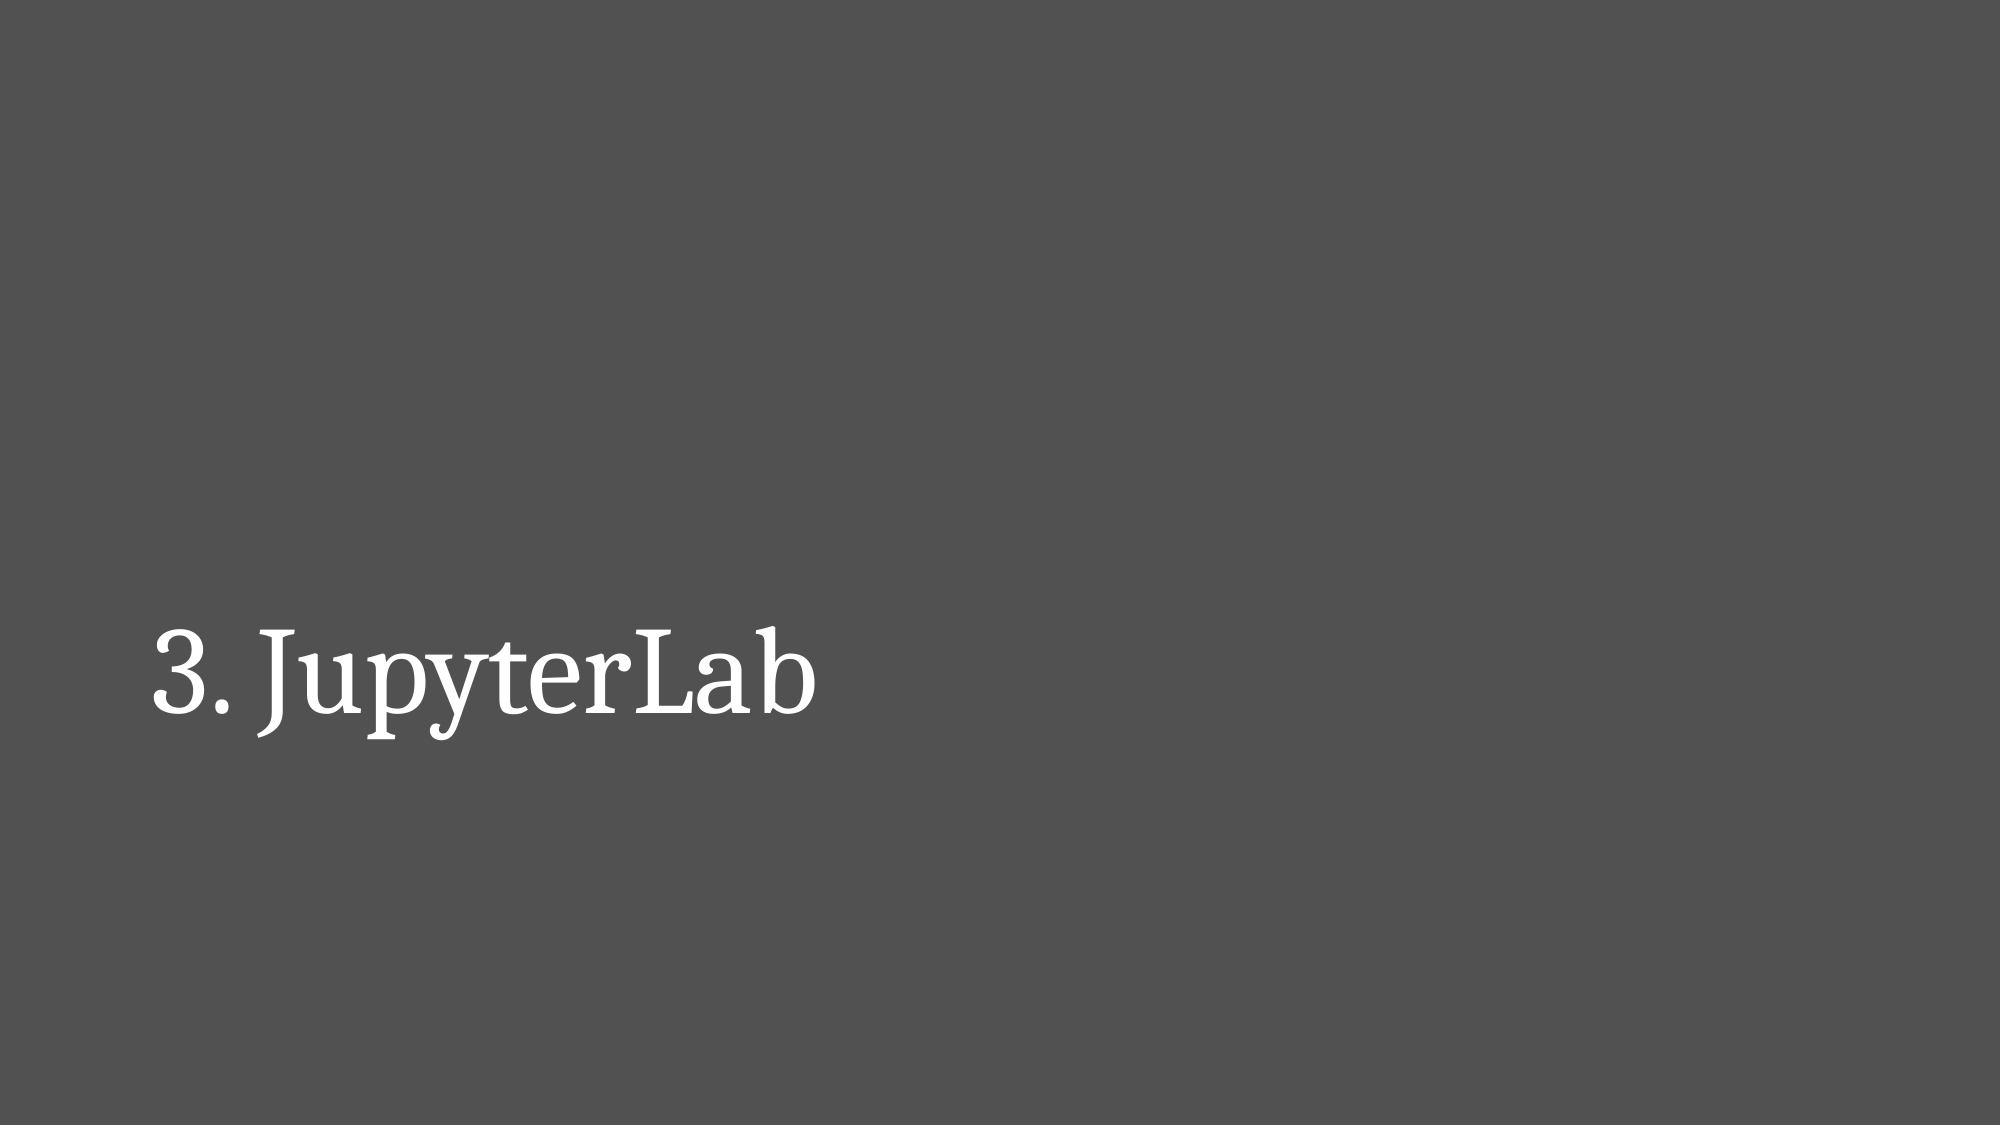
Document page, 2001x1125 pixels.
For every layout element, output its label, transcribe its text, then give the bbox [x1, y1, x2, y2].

title 3. JupyterLab [136, 280, 1862, 749]
